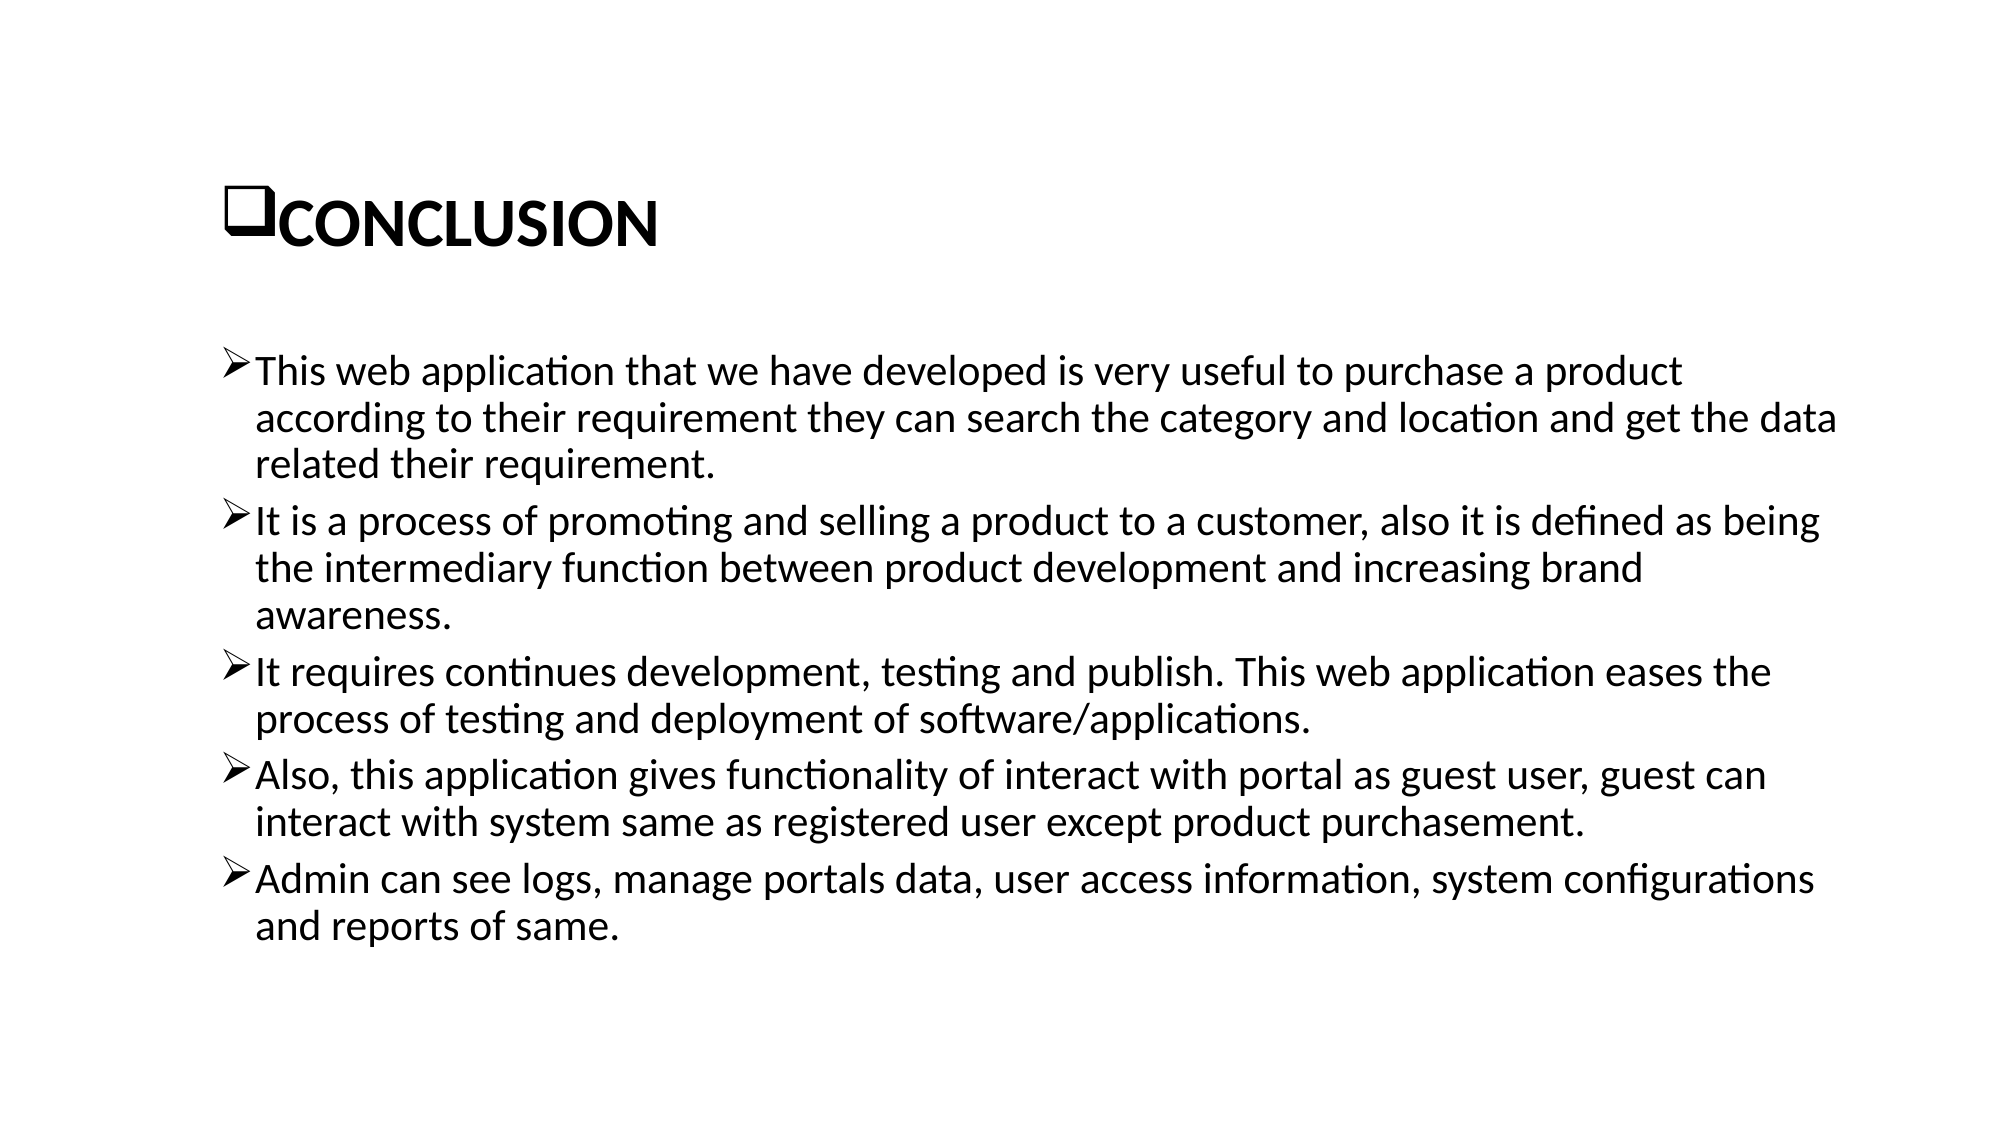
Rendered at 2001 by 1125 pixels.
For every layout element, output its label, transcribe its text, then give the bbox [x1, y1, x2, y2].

list CONCLUSION This web application that we have developed is very useful to purchase a product according to their requirement they can search the category and location and get the data related their requirement. It is a process of promoting and selling a product to a customer, also it is defined as being the intermediary function between product development and increasing brand awareness. It requires continues development, testing and publish. This web application eases the process of testing and deployment of software/applications. Also, this application gives functionality of interact with portal as guest user, guest can interact with system same as registered user except product purchasement. Admin can see logs, manage portals data, user access information, system configurations and reports of same. [133, 179, 1859, 965]
